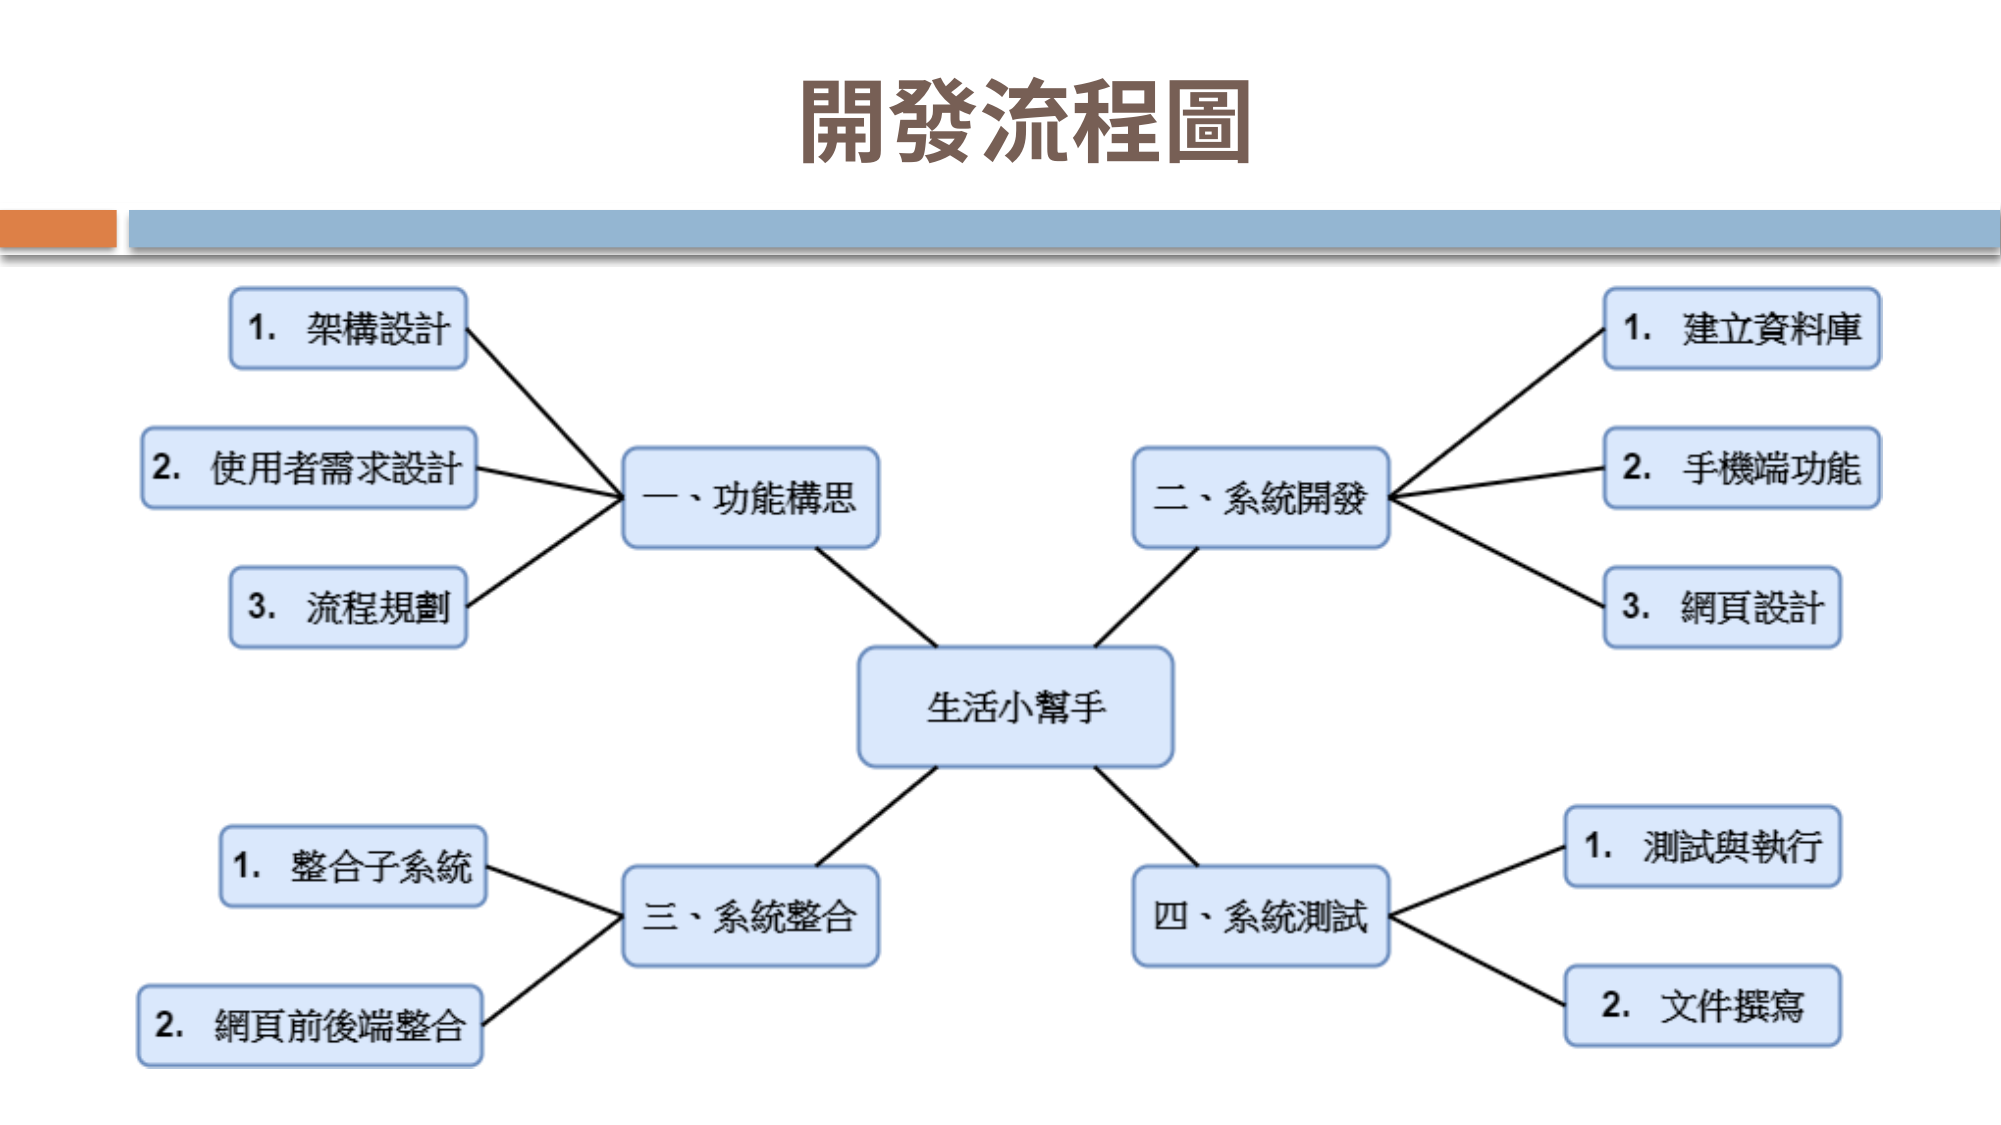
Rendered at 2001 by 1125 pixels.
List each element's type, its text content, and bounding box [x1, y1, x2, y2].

title 開發流程圖 [133, 37, 1918, 200]
picture [134, 283, 1884, 1069]
